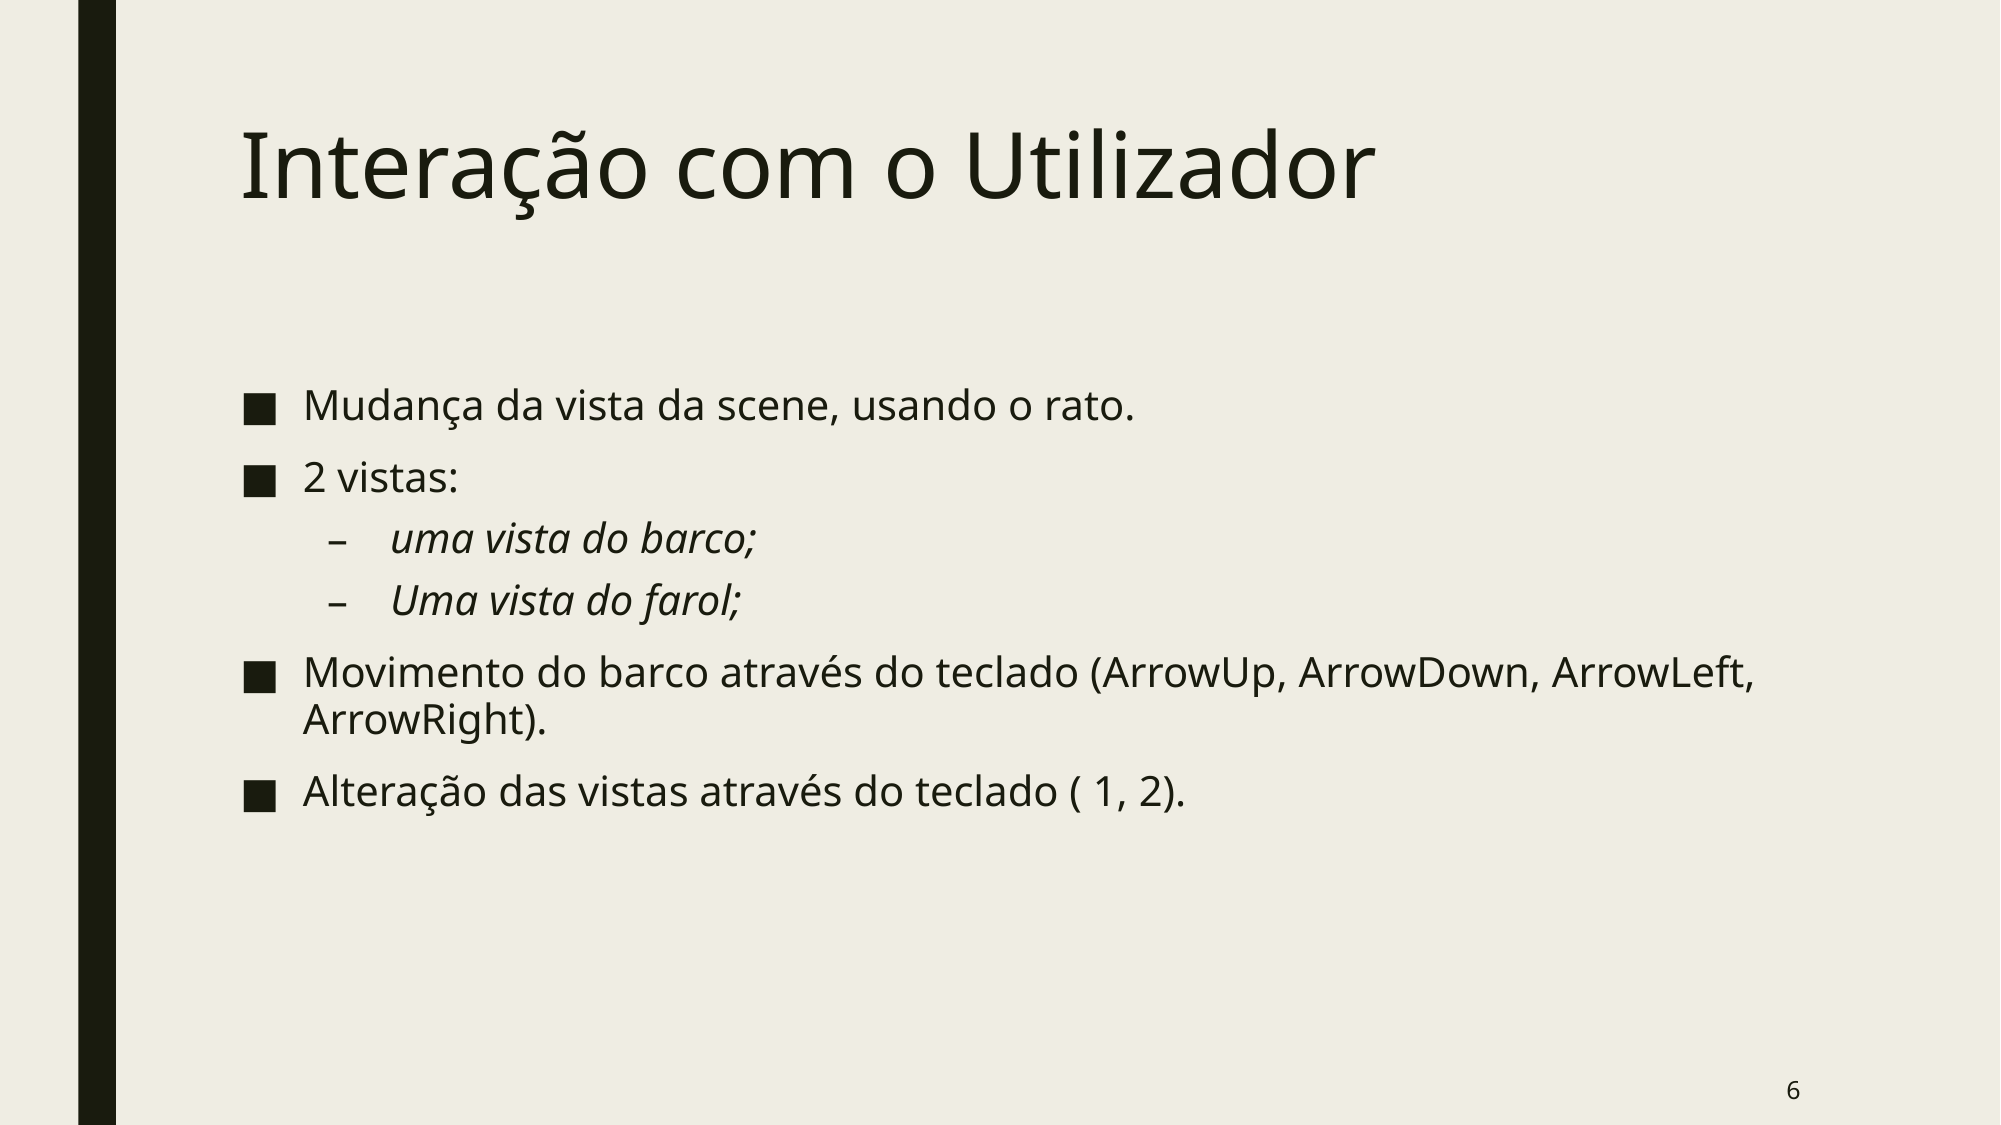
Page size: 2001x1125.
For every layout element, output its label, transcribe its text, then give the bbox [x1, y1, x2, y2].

list Mudança da vista da scene, usando o rato. 2 vistas: uma vista do barco; Uma vista do farol; Movimento do barco através do teclado (ArrowUp, ArrowDown, ArrowLeft, ArrowRight). Alteração das vistas através do teclado ( 1, 2). [225, 375, 1800, 963]
title Interação com o Utilizador [225, 112, 1800, 357]
slide_number 6 [1553, 1058, 1816, 1125]
